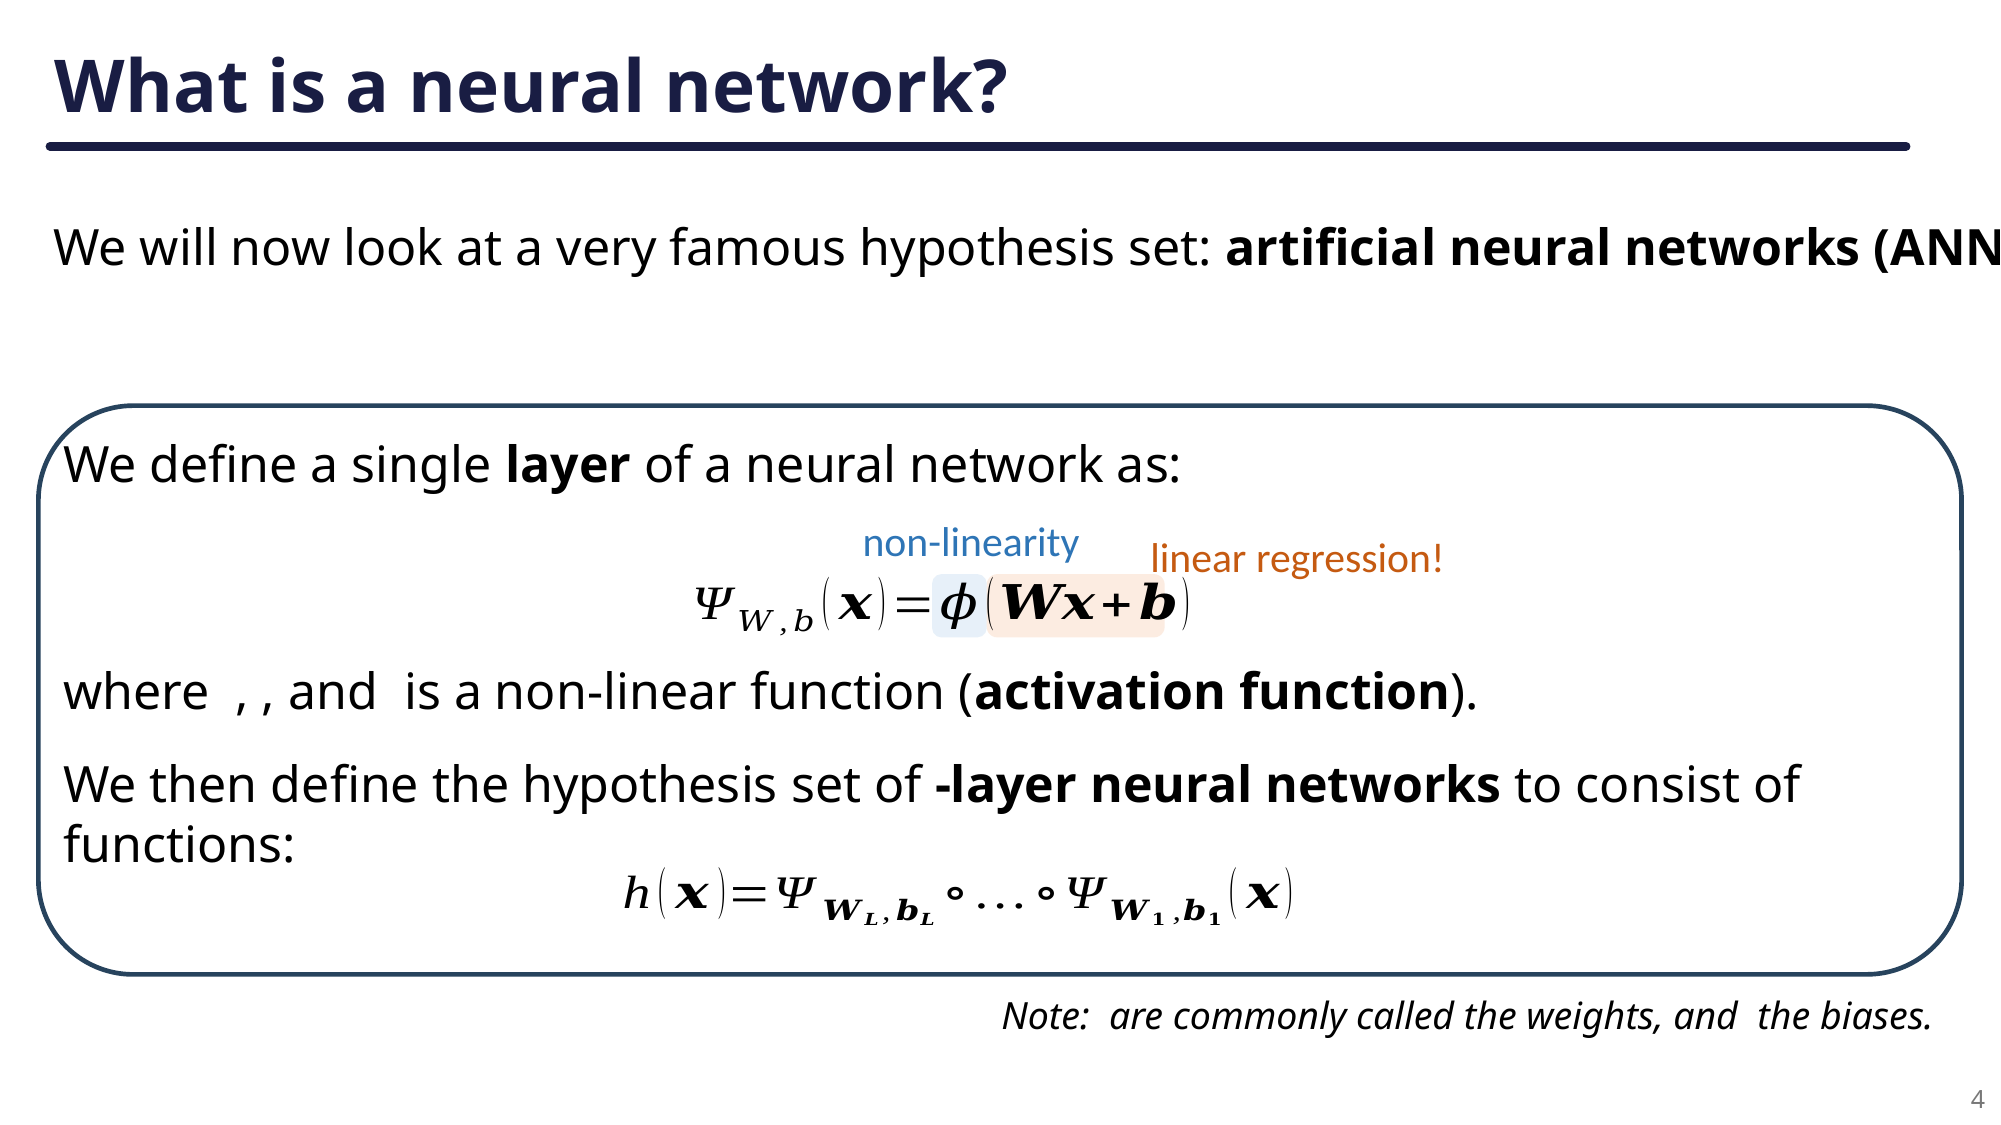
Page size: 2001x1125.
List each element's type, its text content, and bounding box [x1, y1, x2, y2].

text_box [37, 404, 1963, 976]
text_box We will now look at a very famous hypothesis set: artificial neural networks (ANN) [38, 208, 2000, 284]
slide_number 4 [1550, 1070, 2000, 1125]
text_box linear regression! [1135, 523, 1494, 588]
text_box non-linearity [847, 507, 1126, 572]
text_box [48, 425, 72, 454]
title What is a neural network? [39, 0, 1896, 198]
